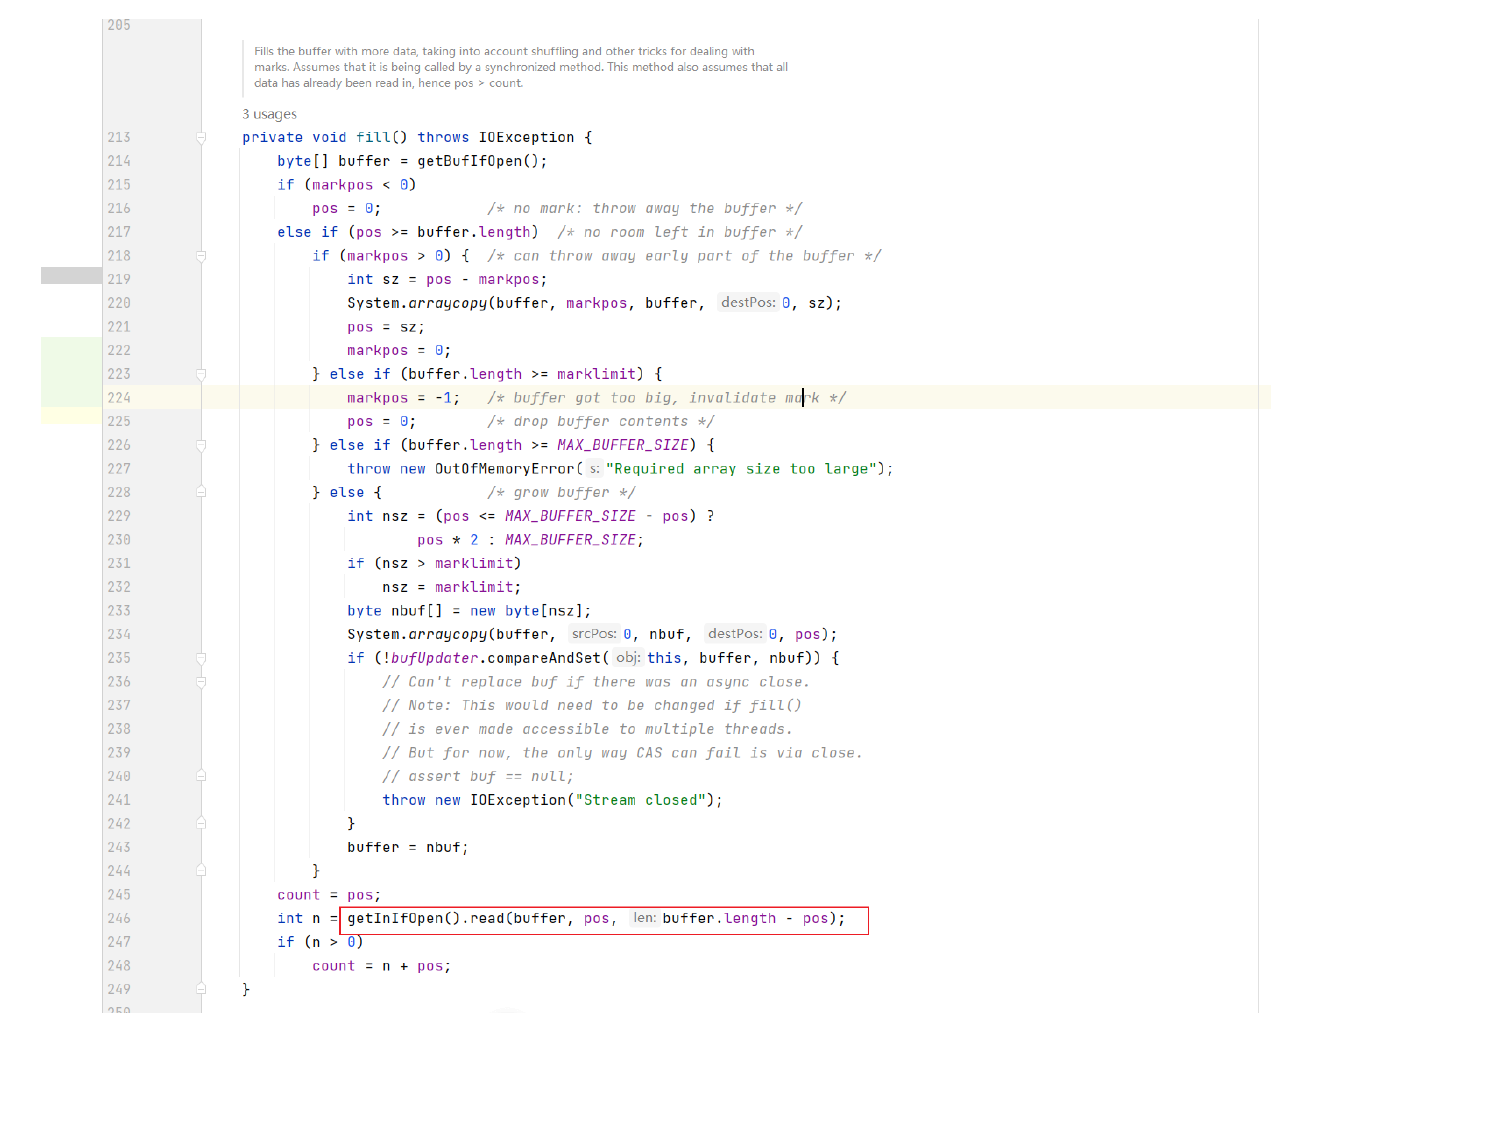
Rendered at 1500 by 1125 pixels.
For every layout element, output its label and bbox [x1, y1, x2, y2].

picture [41, 19, 1271, 1013]
